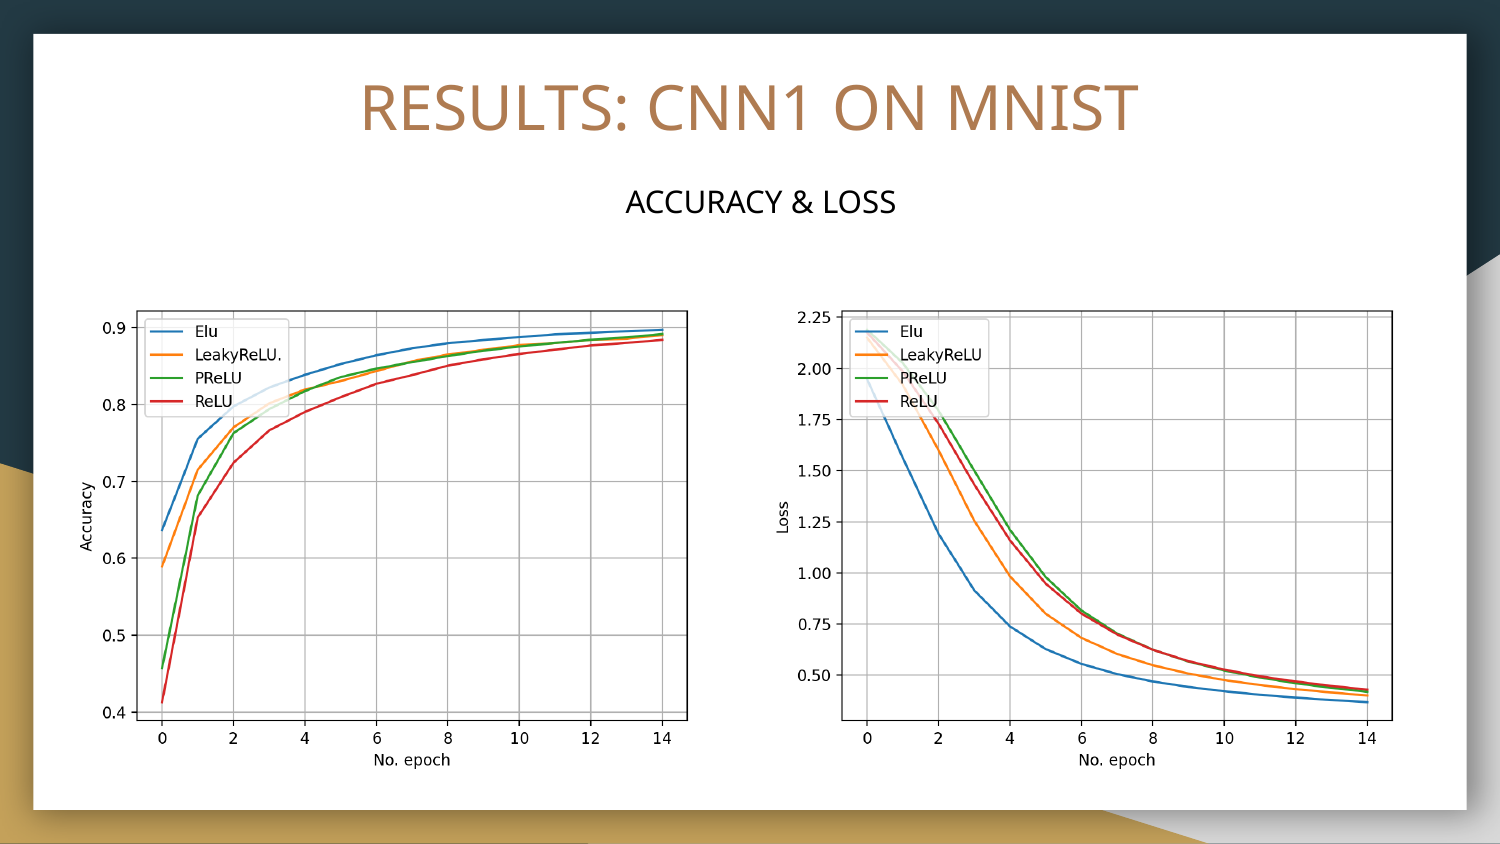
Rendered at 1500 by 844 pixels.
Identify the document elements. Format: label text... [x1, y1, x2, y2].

title RESULTS: CNN1 ON MNIST [89, 52, 1411, 224]
picture [48, 247, 1463, 780]
text_box ACCURACY & LOSS [123, 166, 1400, 235]
